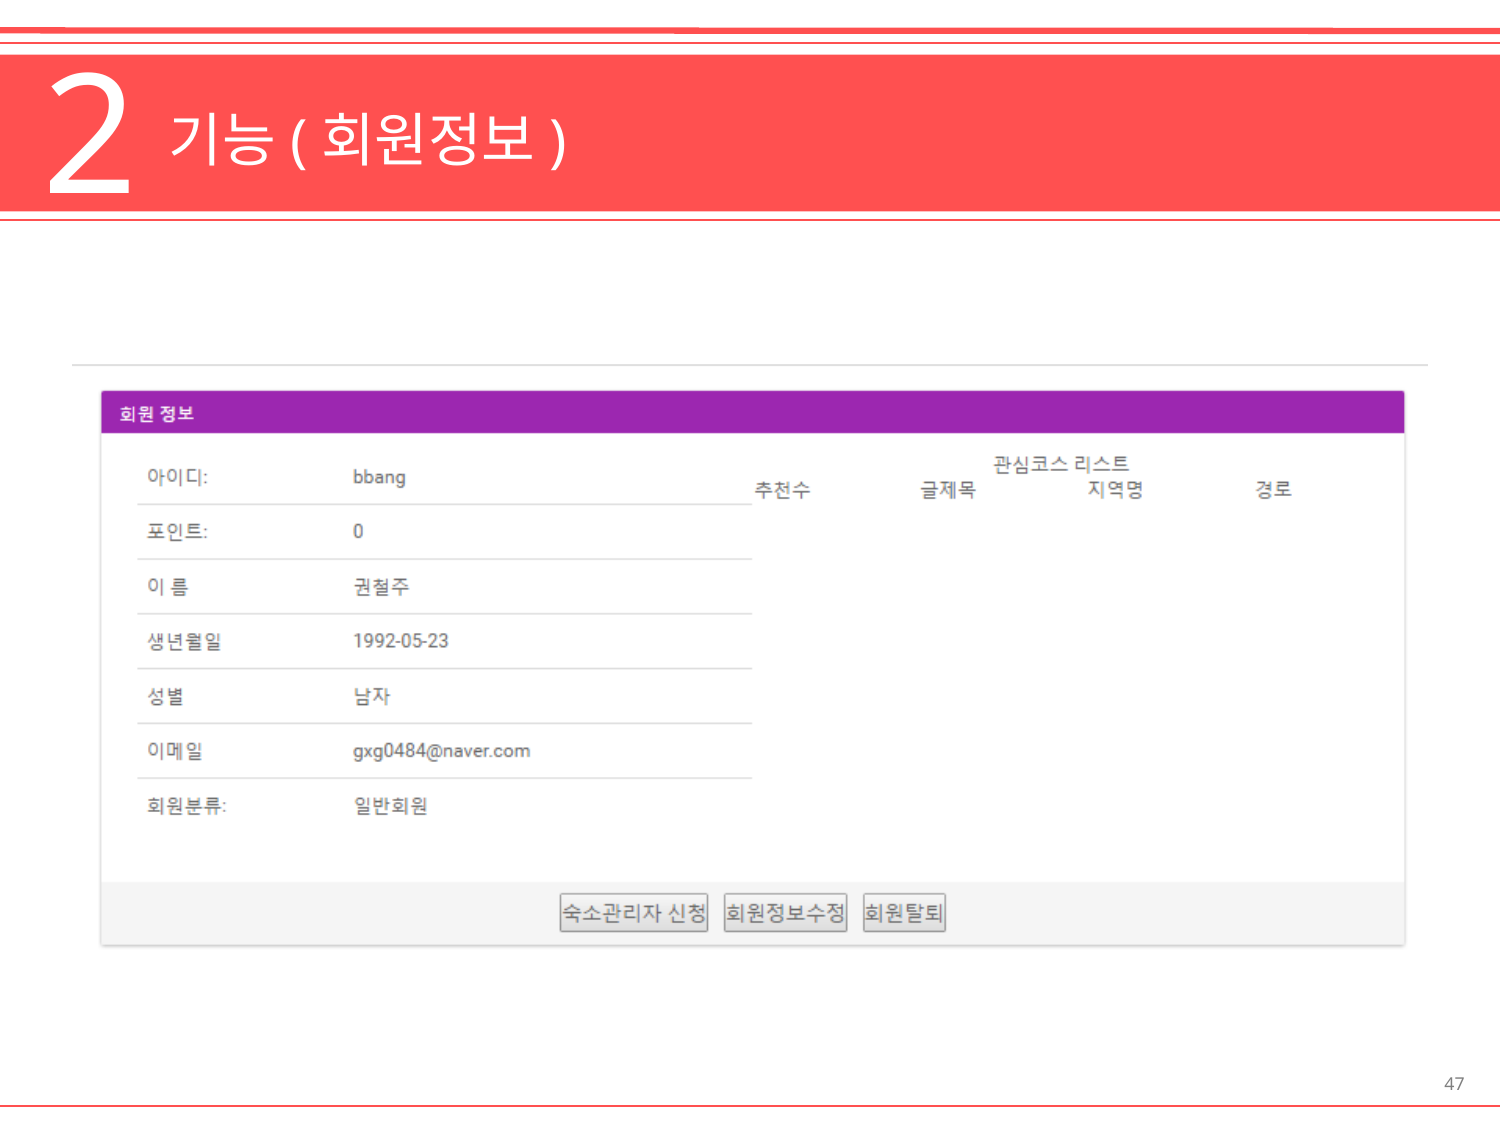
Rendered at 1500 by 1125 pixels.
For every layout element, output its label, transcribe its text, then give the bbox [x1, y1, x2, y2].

picture [72, 363, 1428, 970]
text_box 2 [27, 19, 169, 234]
text_box 기능(회원정보) [123, 95, 798, 181]
